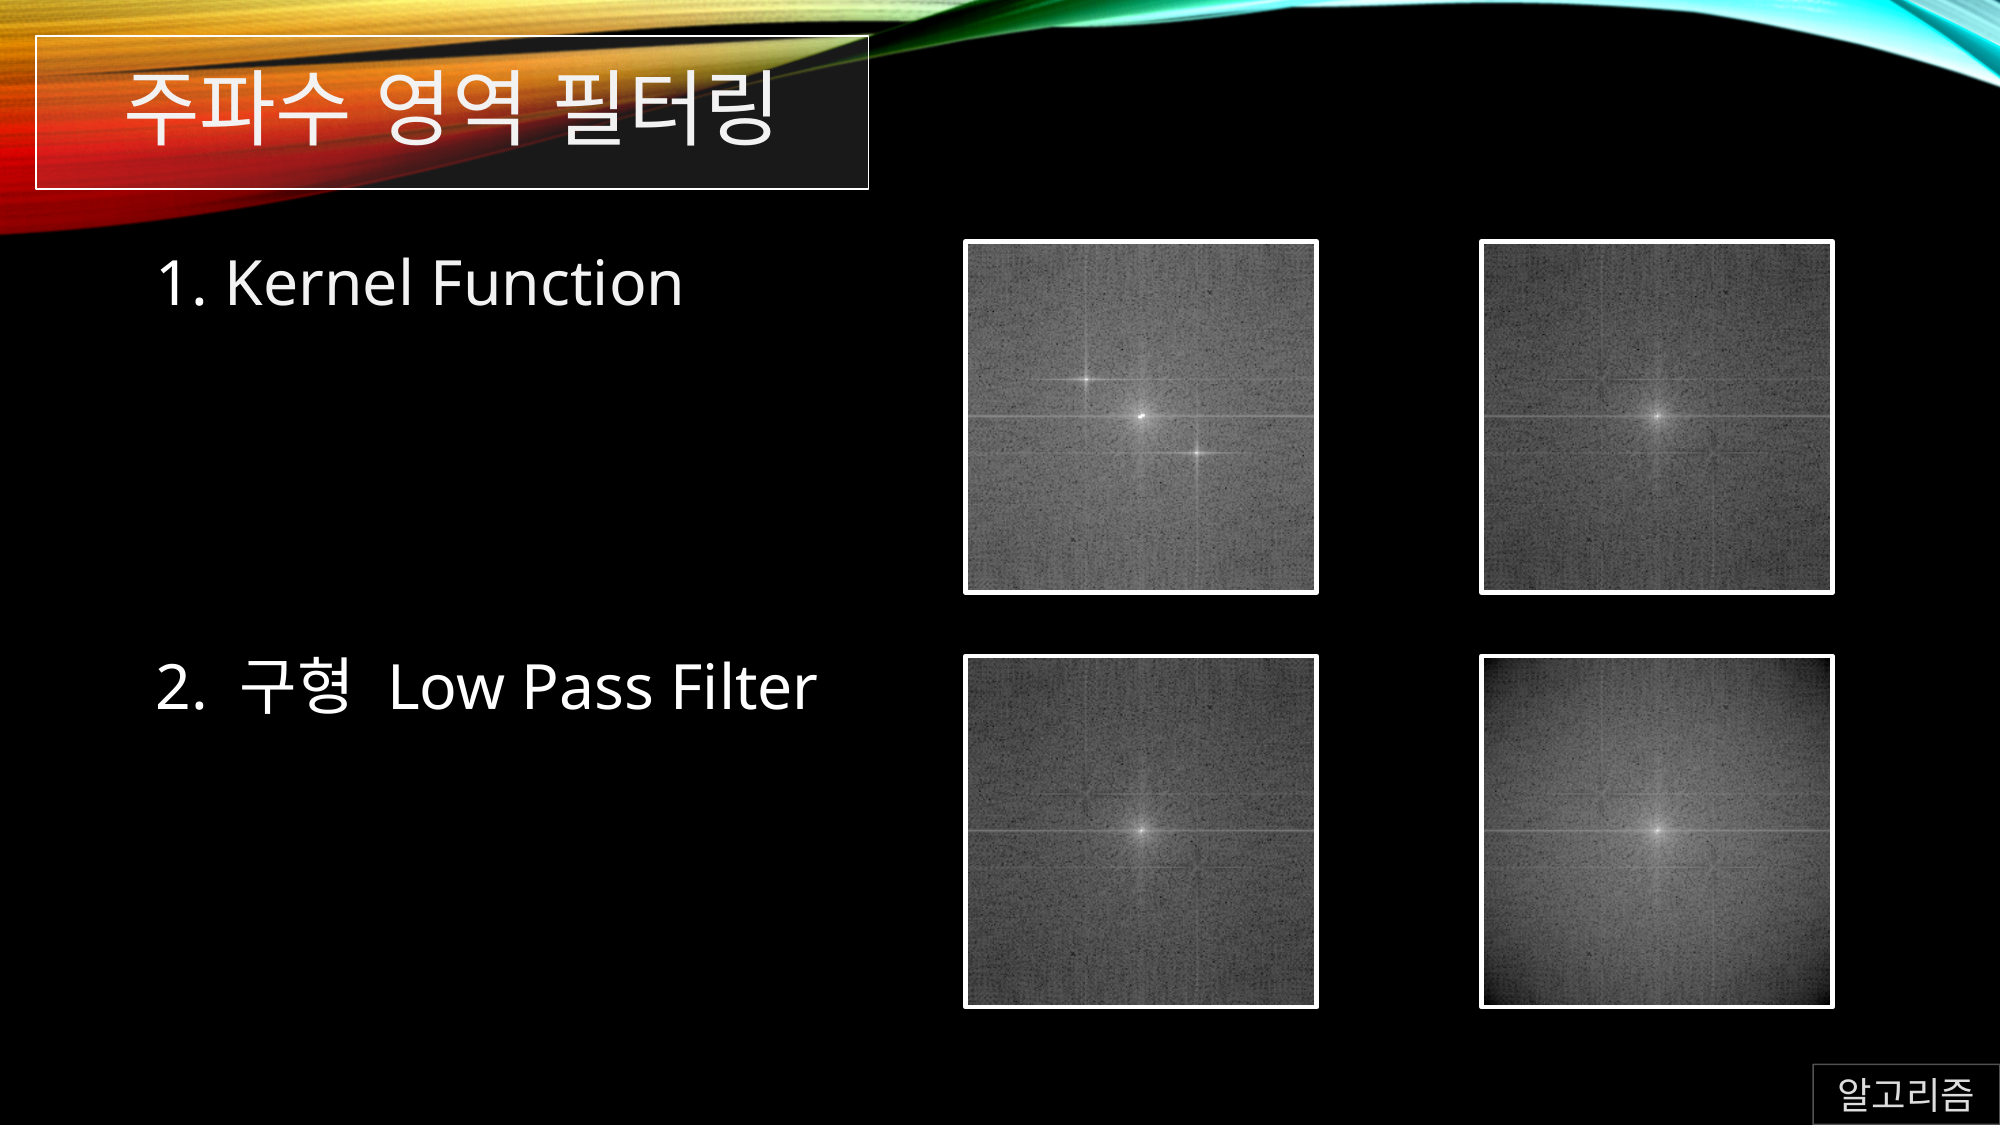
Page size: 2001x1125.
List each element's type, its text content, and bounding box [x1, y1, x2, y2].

text_box 알고리즘 [1813, 1064, 2000, 1125]
picture [967, 243, 1315, 591]
title 주파수 영역 필터링 [36, 35, 869, 189]
list Kernel Function 2. 구형 Low Pass Filter [134, 243, 984, 991]
picture [1483, 658, 1831, 1005]
picture [0, 0, 2000, 237]
picture [1483, 243, 1831, 591]
picture [967, 658, 1315, 1005]
